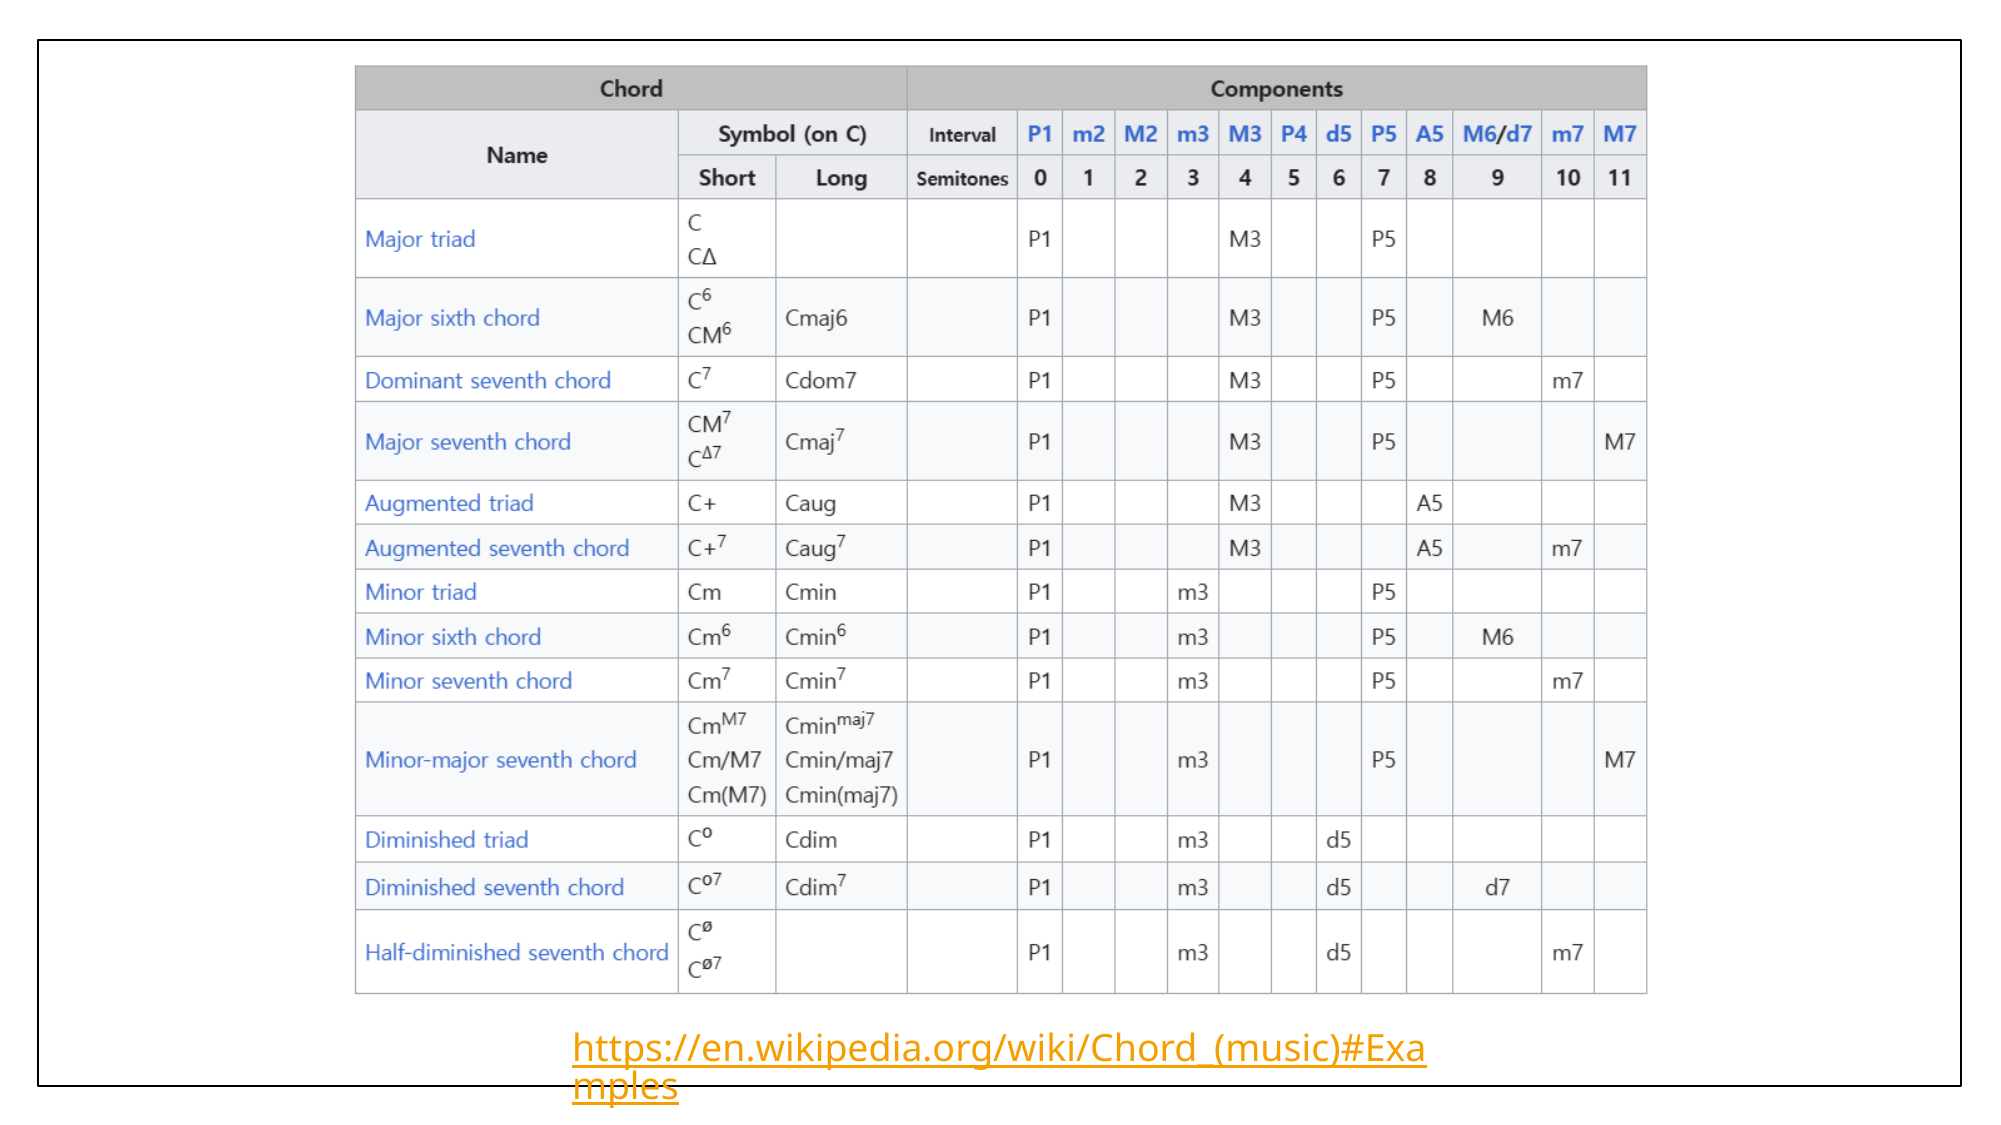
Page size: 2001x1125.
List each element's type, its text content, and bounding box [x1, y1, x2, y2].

picture [345, 58, 1655, 1003]
text_box https://en.wikipedia.org/wiki/Chord_(music)#Examples [557, 1016, 1443, 1083]
